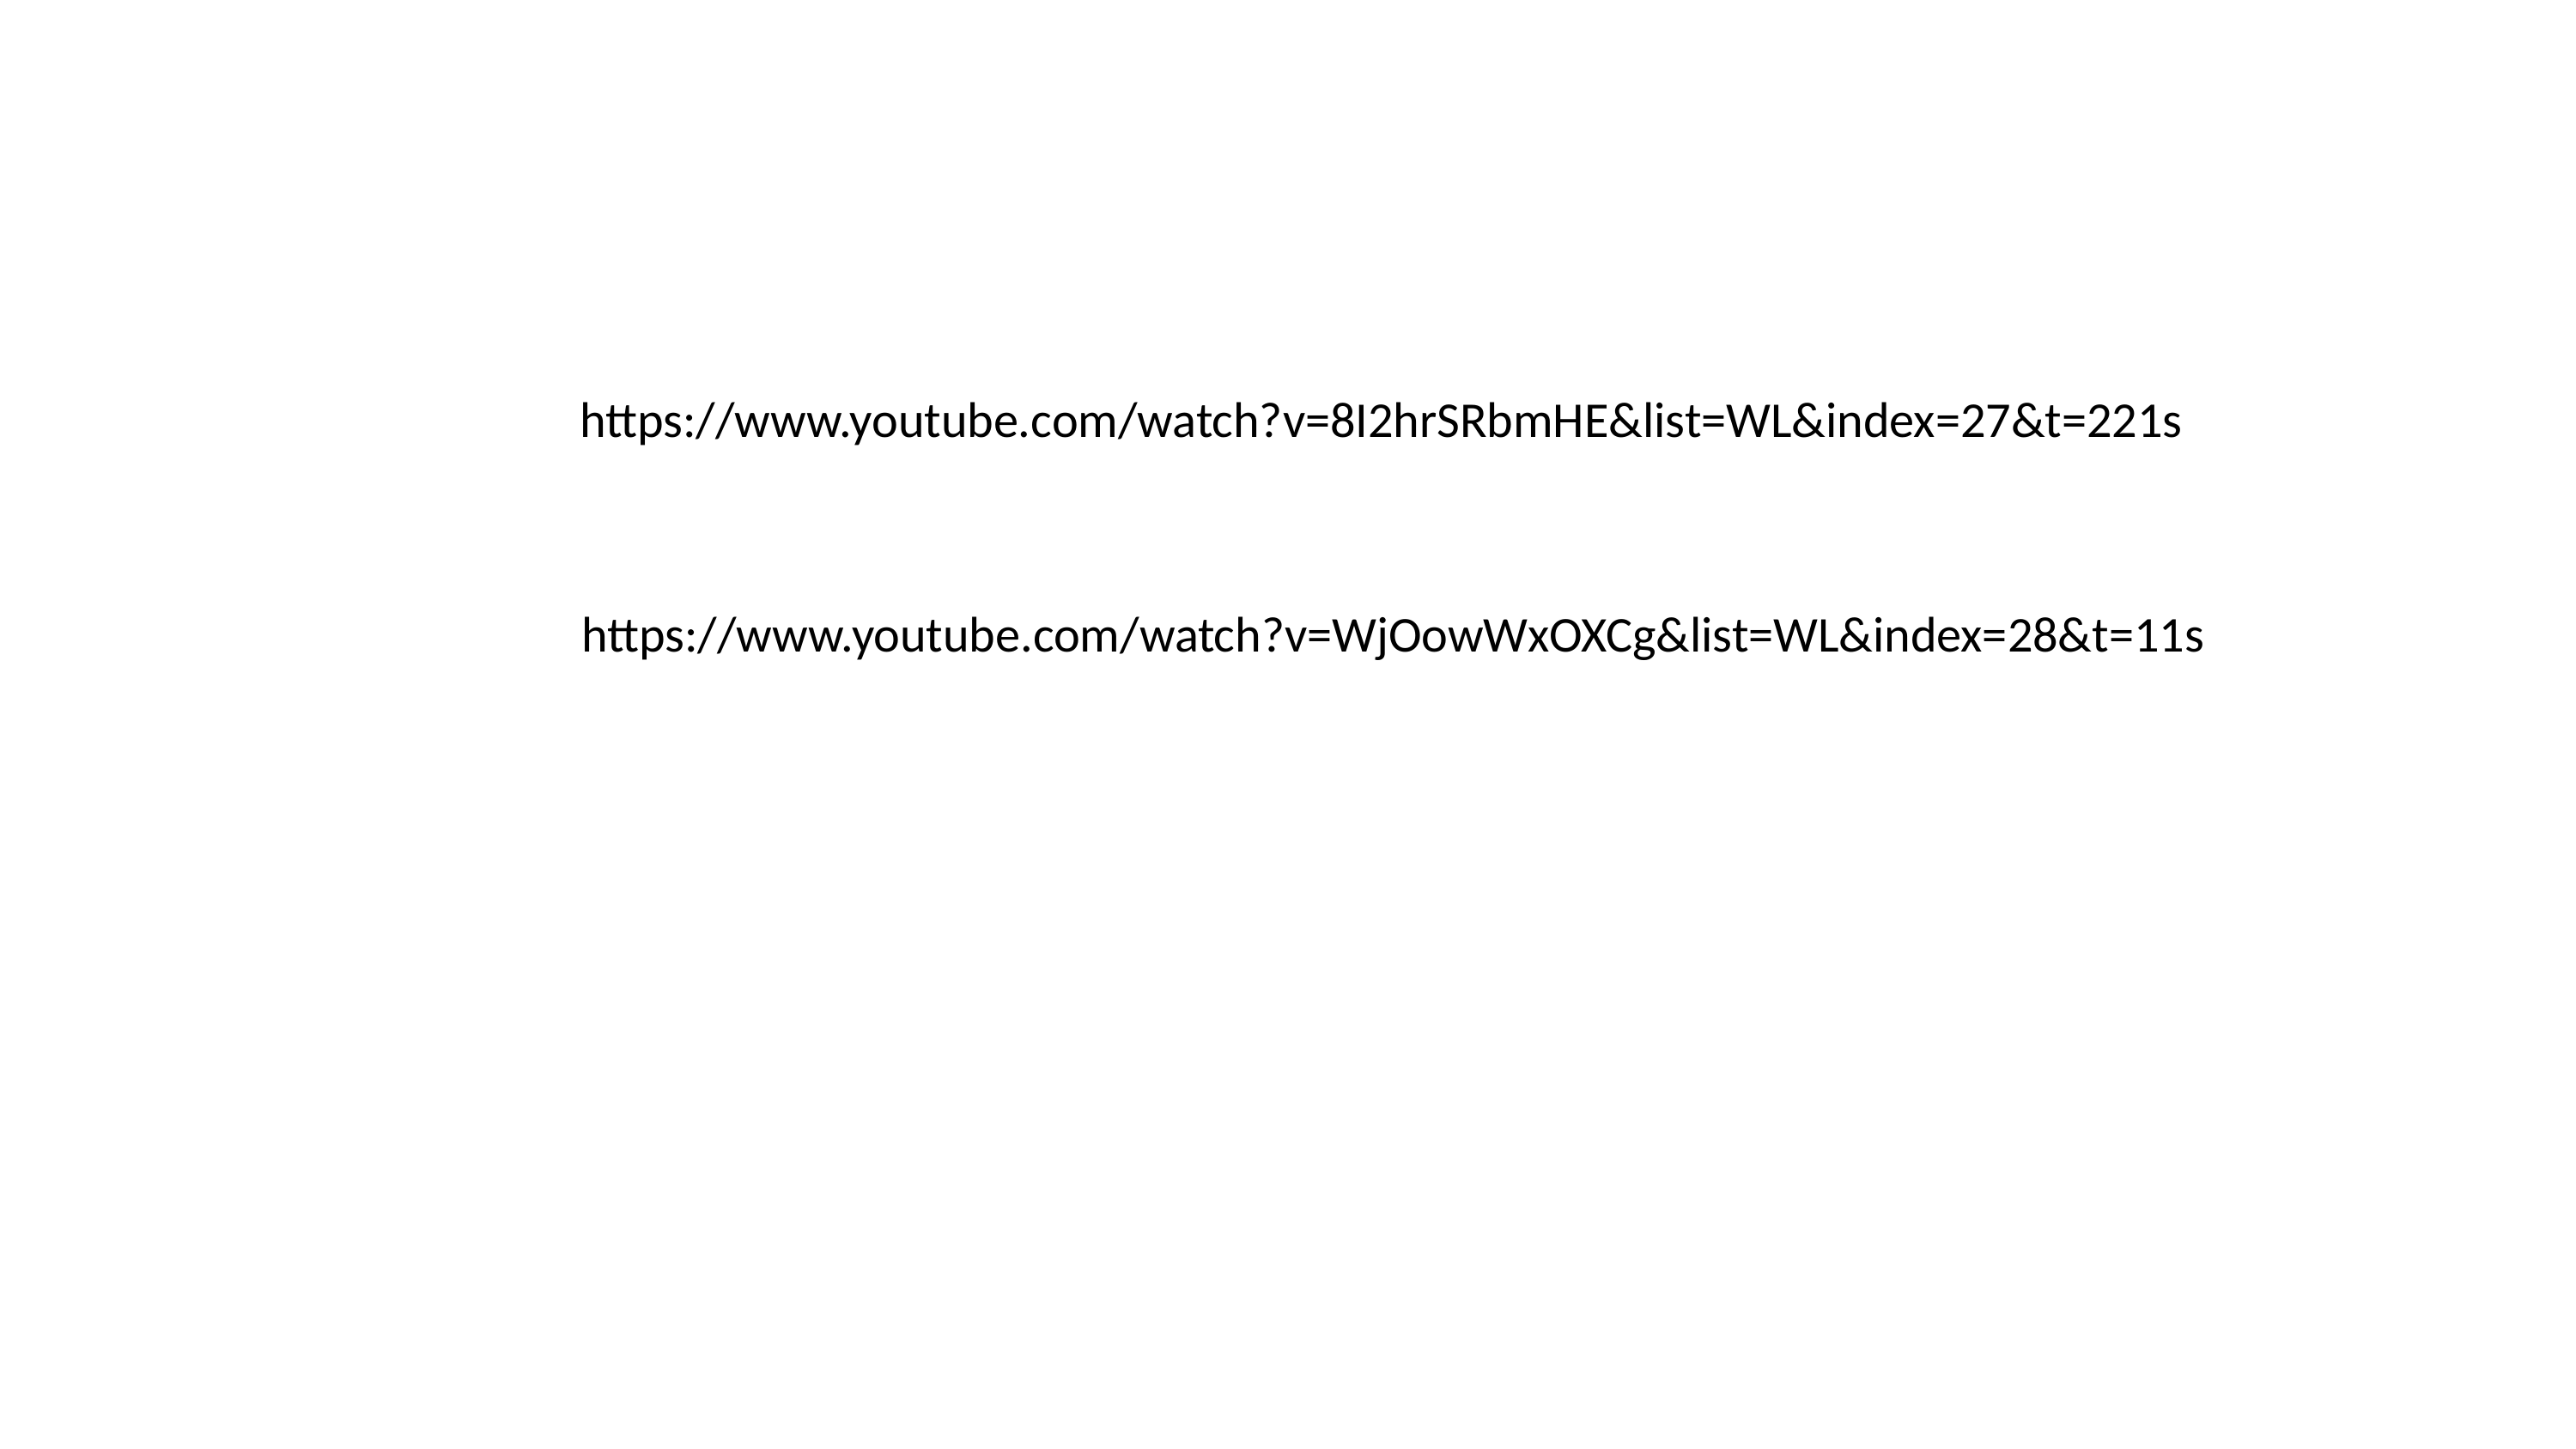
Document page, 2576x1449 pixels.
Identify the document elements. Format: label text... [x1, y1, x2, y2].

text_box https://www.youtube.com/watch?v=WjOowWxOXCg&list=WL&index=28&t=11s [568, 595, 2239, 669]
text_box https://www.youtube.com/watch?v=8I2hrSRbmHE&list=WL&index=27&t=221s [567, 380, 2219, 454]
